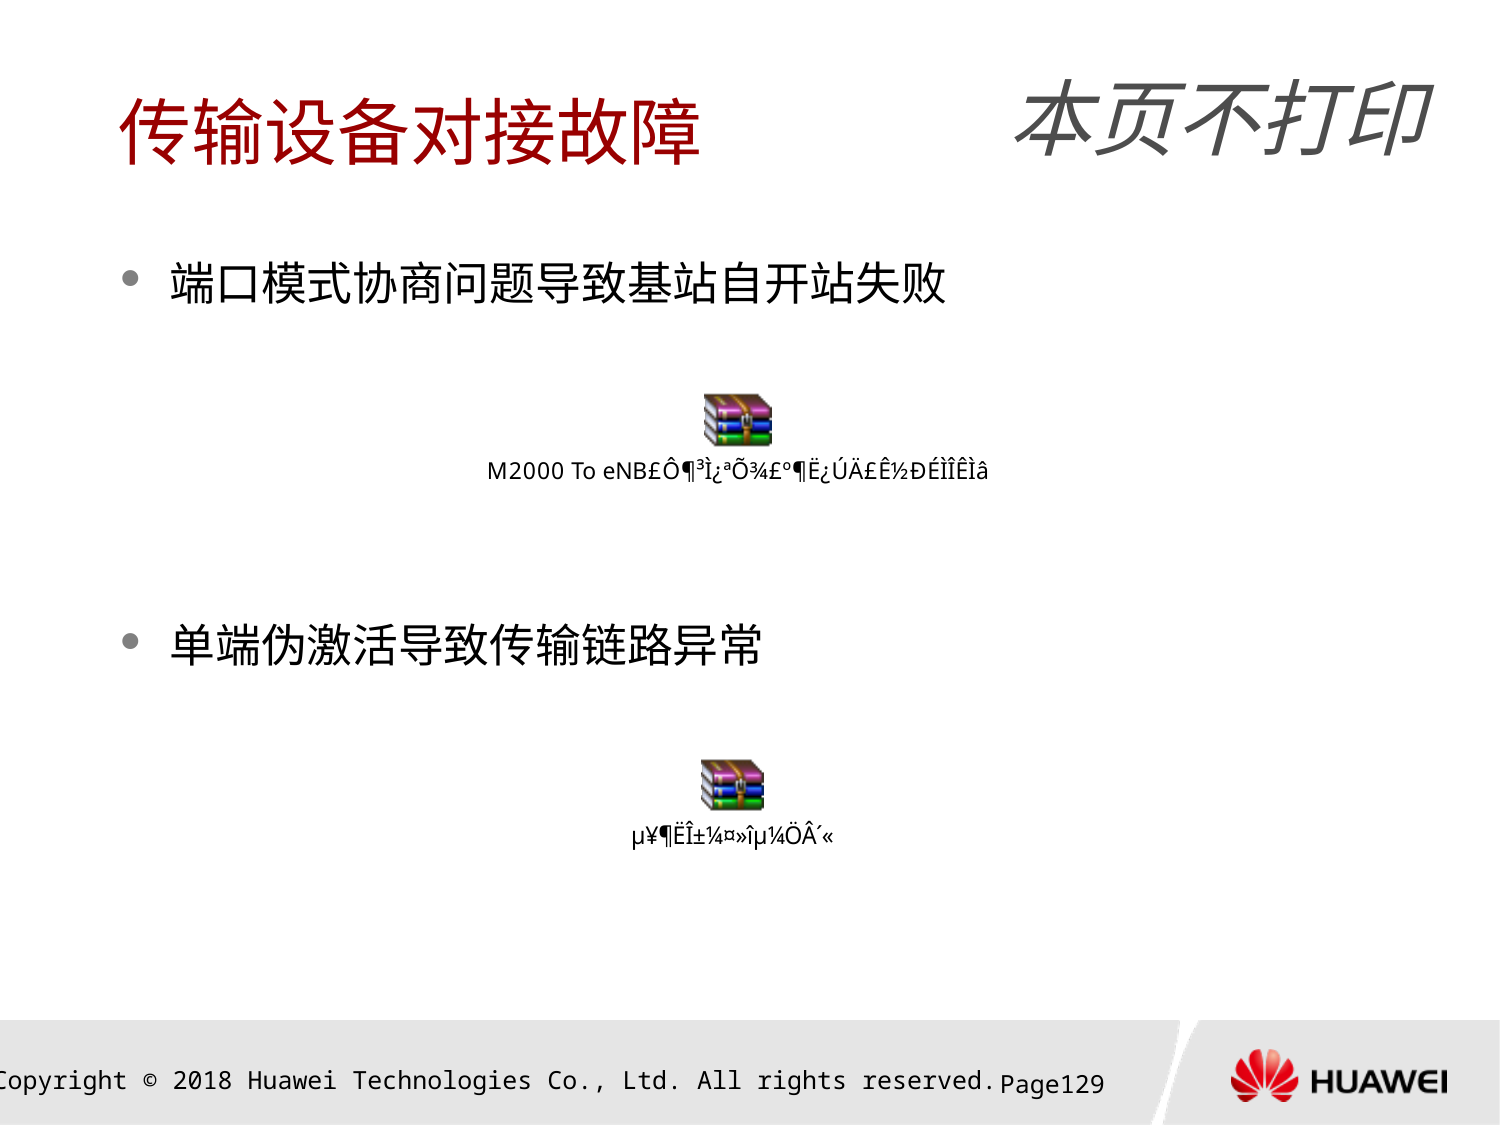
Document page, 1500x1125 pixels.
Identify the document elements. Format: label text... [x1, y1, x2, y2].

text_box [518, 750, 946, 864]
title 传输设备对接故障 [104, 58, 1374, 202]
list 端口模式协商问题导致基站自开站失败 单端伪激活导致传输链路异常 [106, 225, 1409, 915]
picture [0, 1020, 1500, 1125]
text_box 本页不打印 [993, 59, 1466, 174]
slide_number Page128 [999, 1070, 1250, 1125]
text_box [271, 384, 1204, 491]
